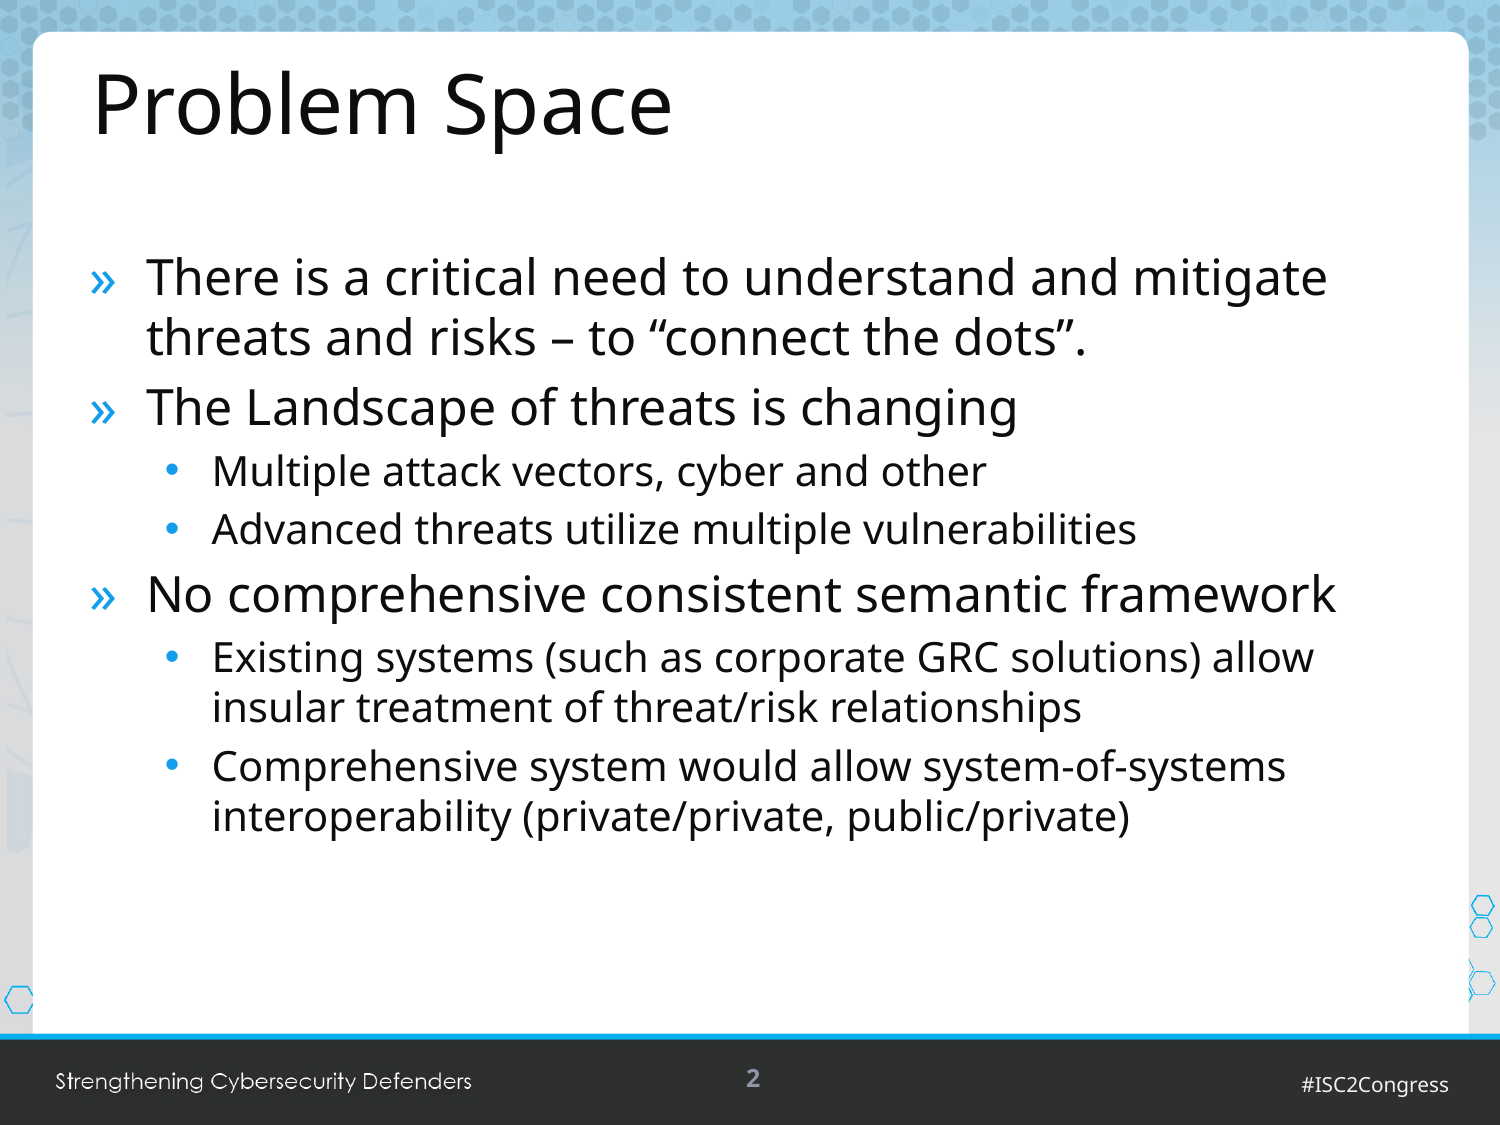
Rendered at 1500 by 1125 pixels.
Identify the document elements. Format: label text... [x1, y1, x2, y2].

list There is a critical need to understand and mitigate threats and risks – to “connect the dots”. The Landscape of threats is changing Multiple attack vectors, cyber and other Advanced threats utilize multiple vulnerabilities No comprehensive consistent semantic framework Existing systems (such as corporate GRC solutions) allow insular treatment of threat/risk relationships Comprehensive system would allow system-of-systems interoperability (private/private, public/private) [75, 238, 1425, 977]
picture [0, 0, 1500, 1033]
picture [0, 1040, 1500, 1125]
title Problem Space [76, 23, 1392, 180]
